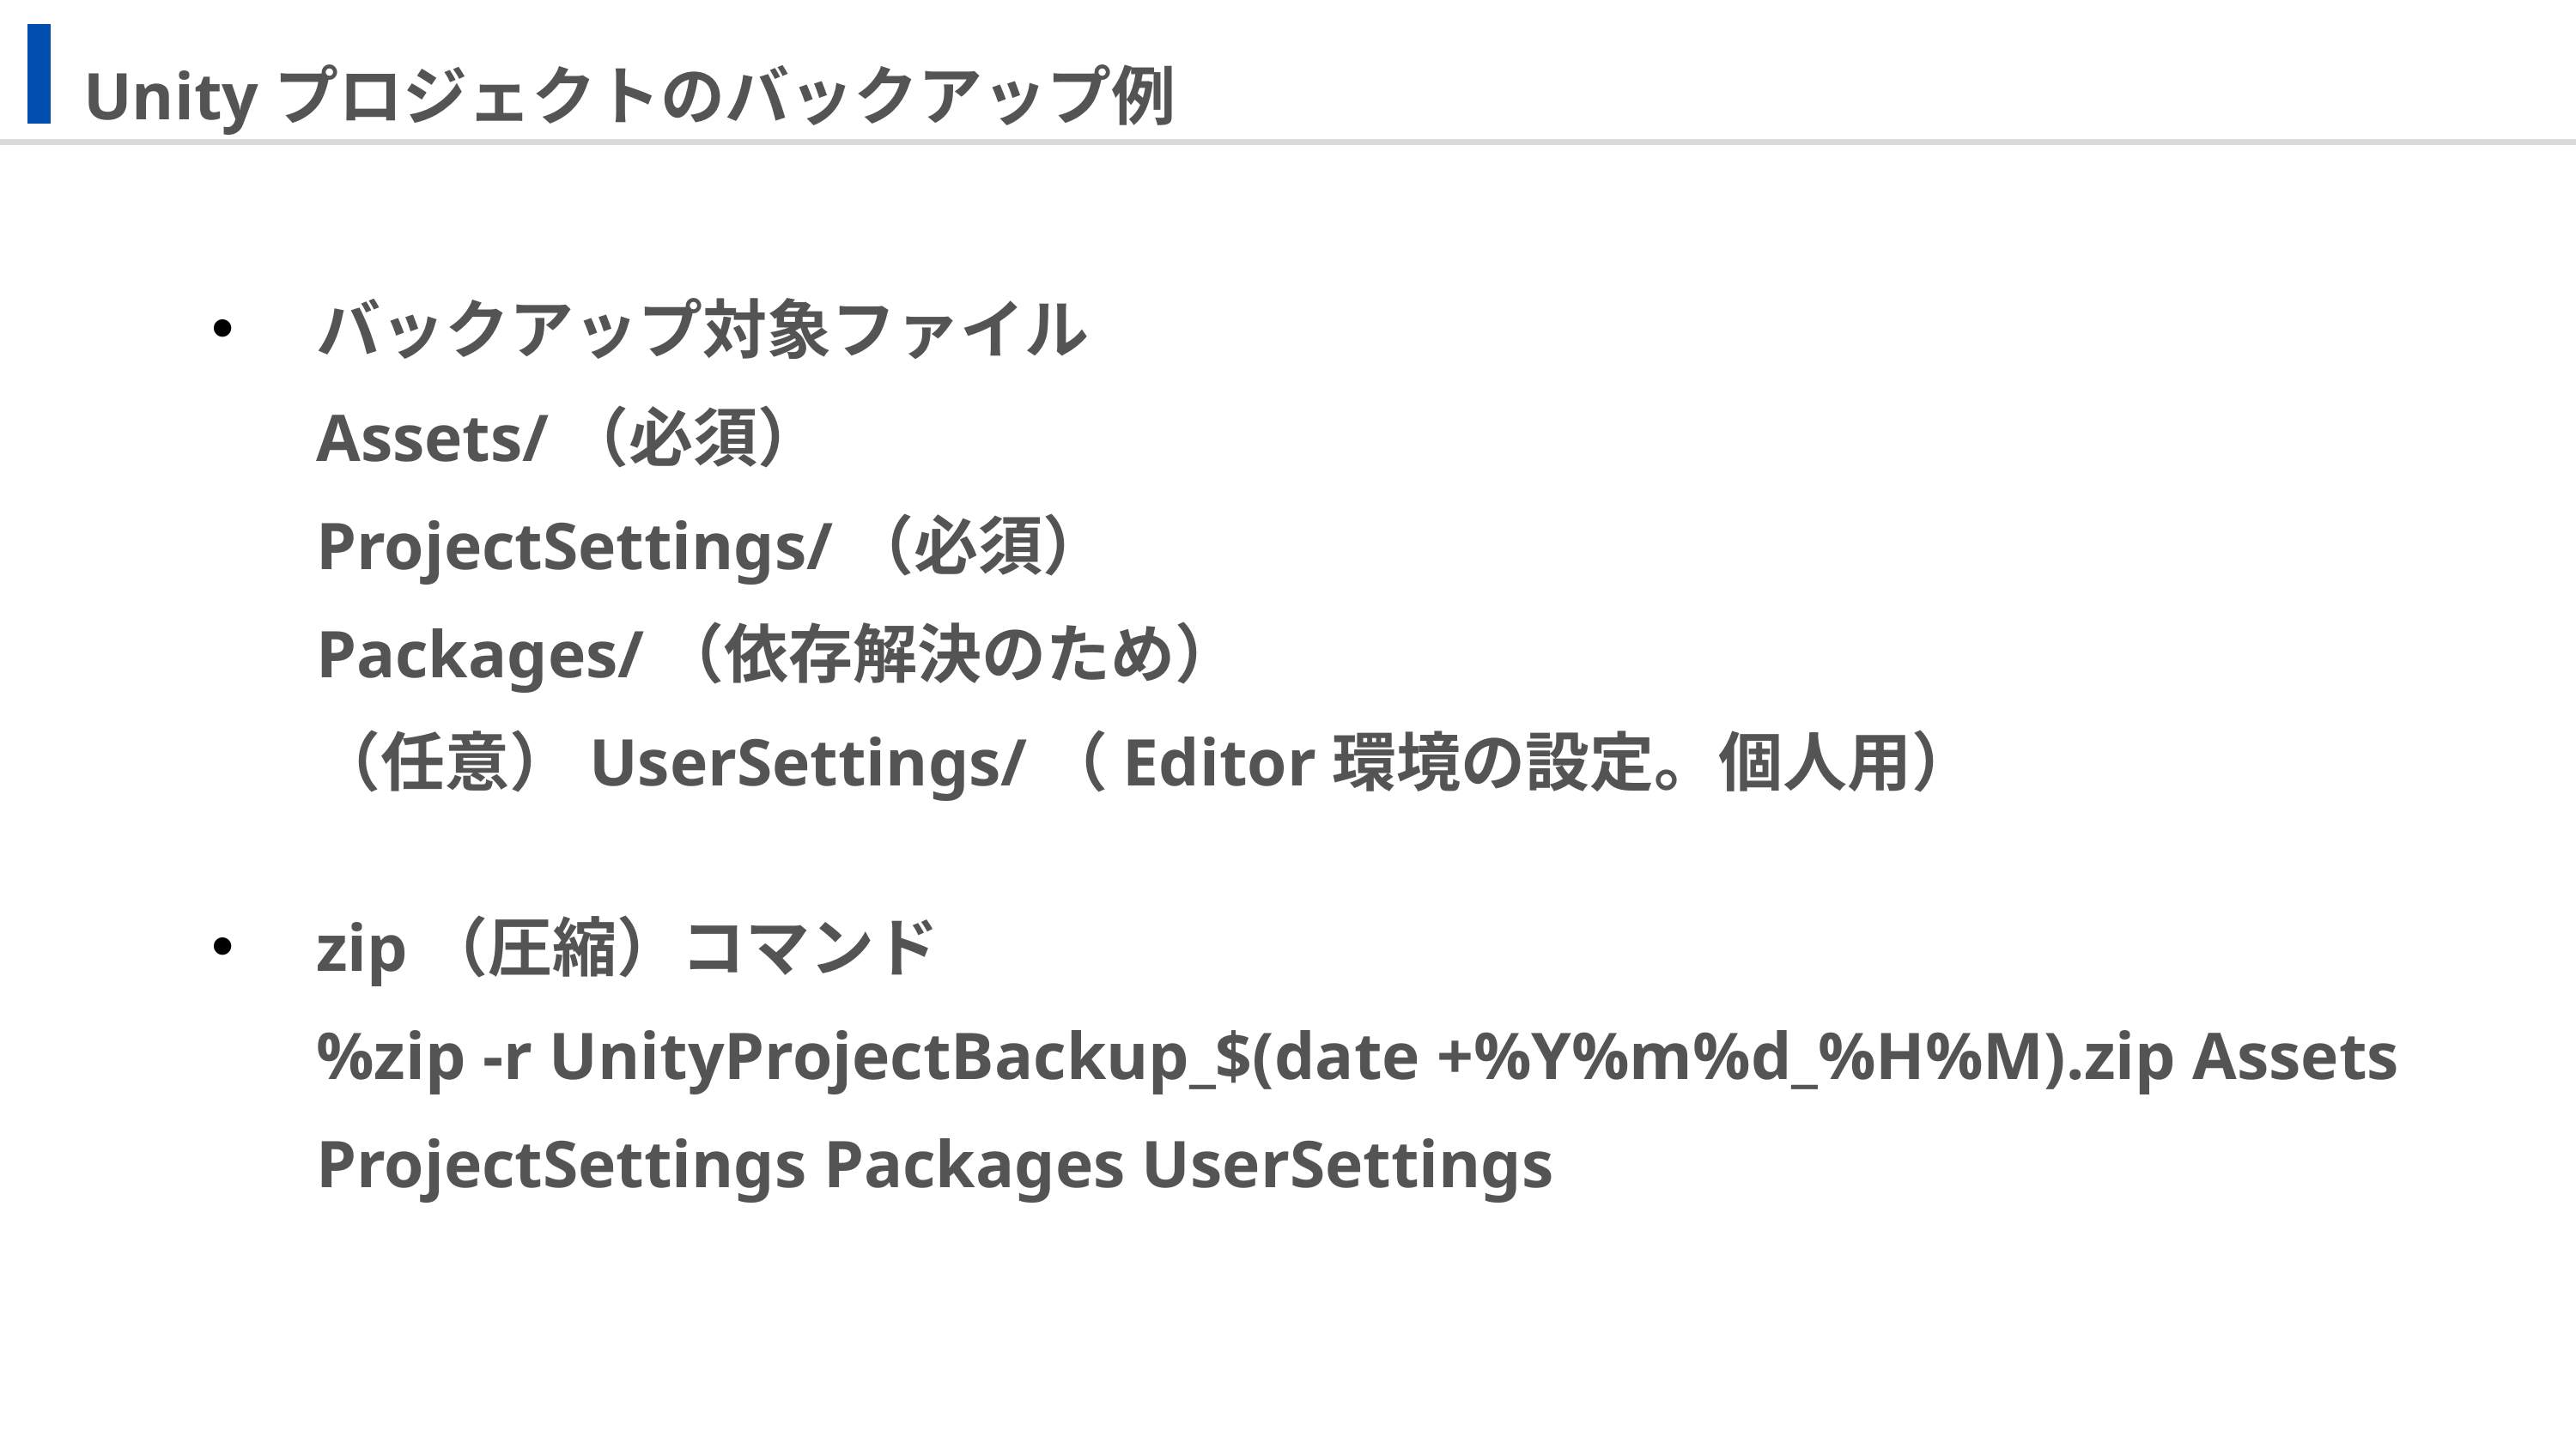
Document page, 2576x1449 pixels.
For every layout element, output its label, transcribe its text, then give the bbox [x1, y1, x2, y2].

text_box バックアップ対象ファイル Assets/（必須） ProjectSettings/（必須） Packages/（依存解決のため） （任意）UserSettings/（Editor環境の設定。個人用） zip（圧縮）コマンド %zip -r UnityProjectBackup_$(date +%Y%m%d_%H%M).zip Assets ProjectSettings Packages UserSettings [211, 258, 2458, 1201]
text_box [27, 0, 52, 124]
text_box Unityプロジェクトのバックアップ例 [83, 24, 2432, 133]
